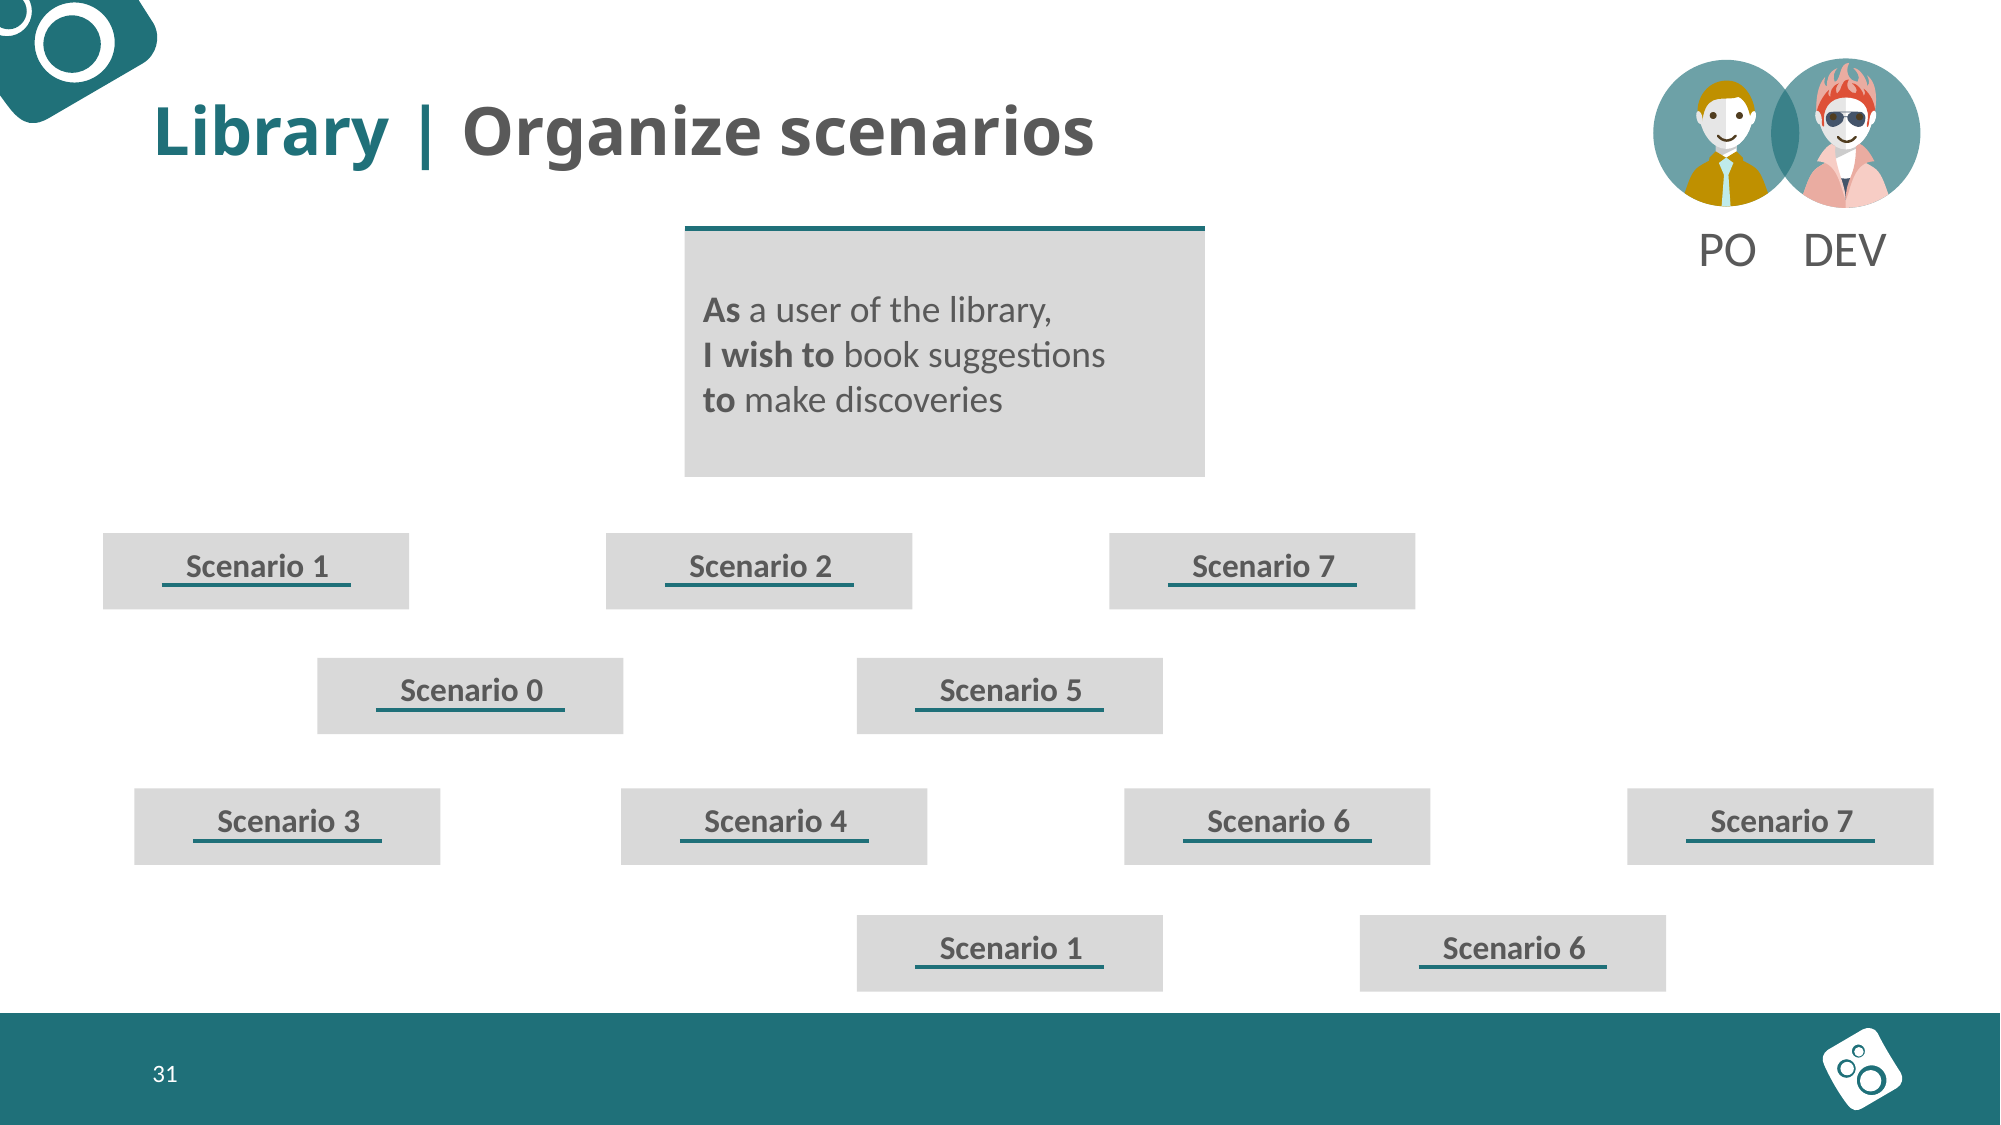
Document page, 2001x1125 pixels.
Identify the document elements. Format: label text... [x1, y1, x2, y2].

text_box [134, 788, 441, 865]
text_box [1653, 59, 1771, 207]
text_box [1709, 111, 1743, 142]
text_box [684, 228, 1205, 477]
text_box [103, 532, 410, 610]
title Library | Organize scenarios [137, 59, 1771, 208]
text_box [856, 657, 1163, 735]
slide_number 31 [137, 1042, 343, 1103]
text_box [1359, 915, 1666, 992]
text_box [317, 657, 624, 735]
text_box DEV [1771, 209, 1918, 284]
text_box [856, 915, 1163, 992]
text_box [1829, 113, 1863, 143]
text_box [1771, 58, 1921, 208]
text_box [606, 532, 913, 610]
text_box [1124, 788, 1431, 865]
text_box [1109, 532, 1416, 610]
text_box PO [1654, 209, 1771, 284]
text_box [1627, 788, 1934, 865]
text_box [621, 788, 928, 865]
